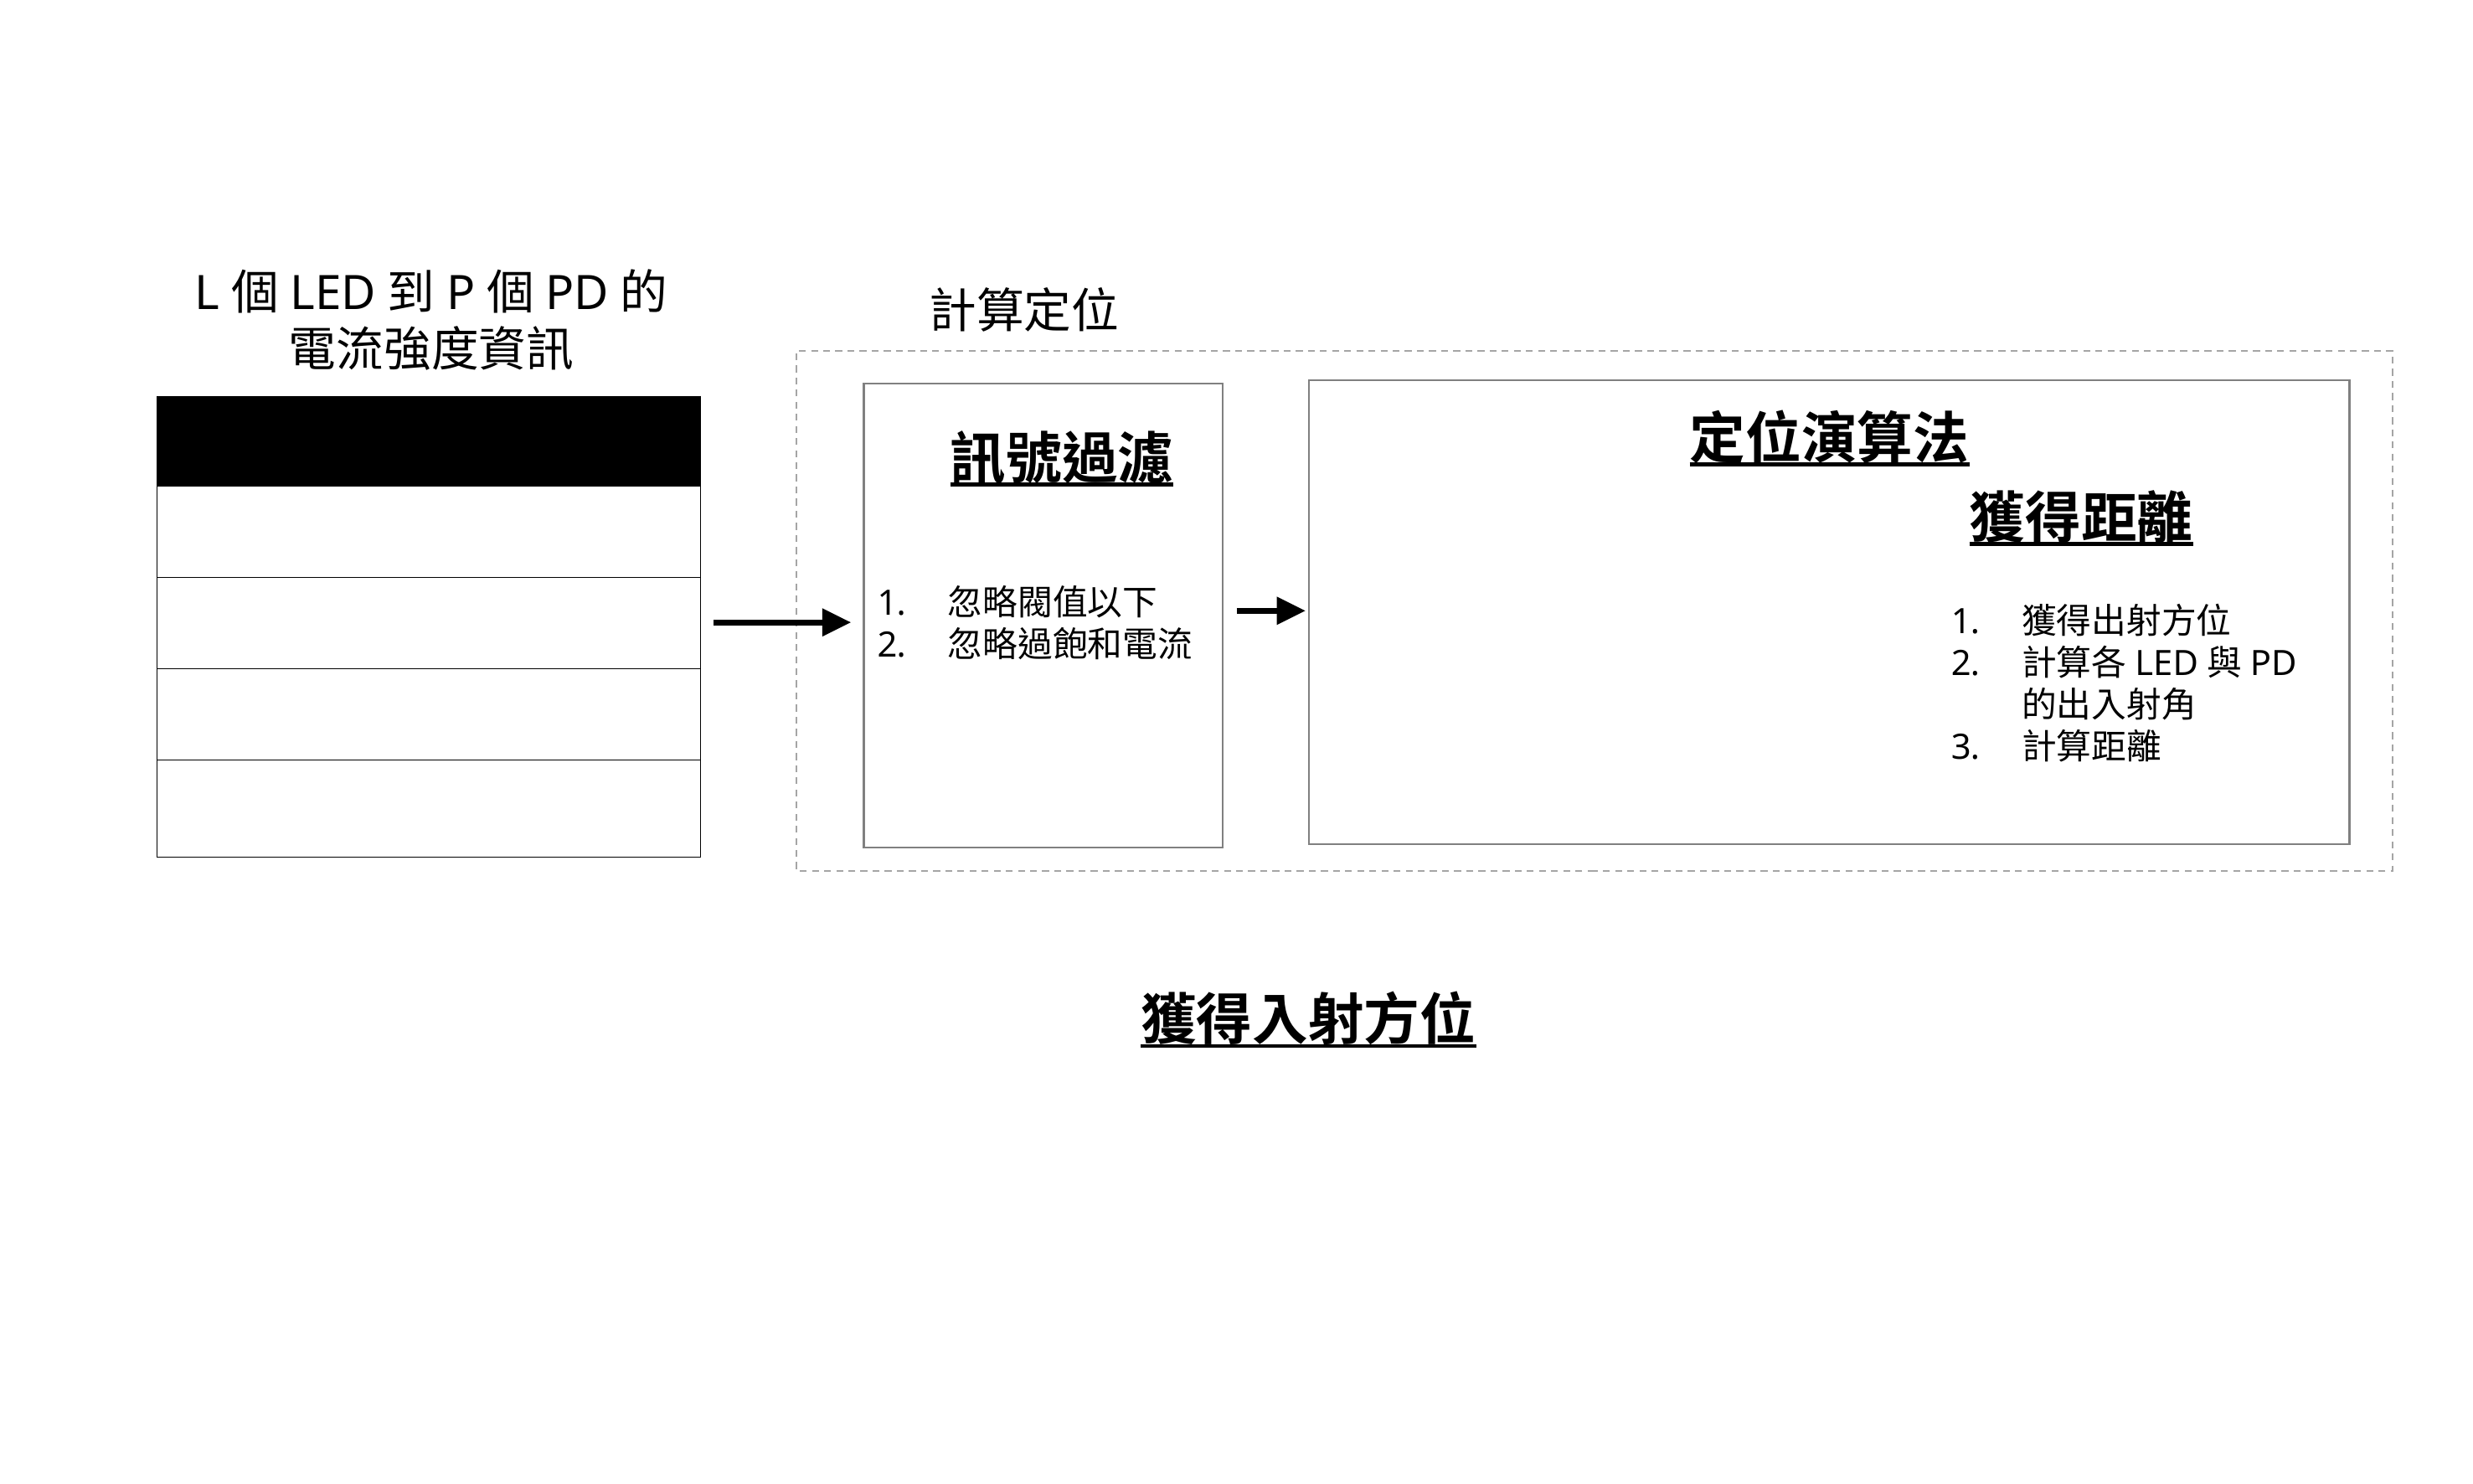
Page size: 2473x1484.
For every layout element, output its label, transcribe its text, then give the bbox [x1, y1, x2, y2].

text_box [863, 383, 1224, 848]
text_box L個LED到P個PD的 電流強度資訊 [107, 255, 755, 383]
text_box 忽略閥值以下 忽略過飽和電流 [1224, 574, 1308, 670]
text_box [1308, 379, 2351, 845]
text_box 計算定位 [916, 274, 1564, 344]
text_box 獲得入射方位 [1128, 977, 1496, 1058]
text_box [796, 350, 2393, 872]
text_box 獲得出射方位 計算各LED與PD的出入射角 計算距離 [1939, 592, 2326, 773]
